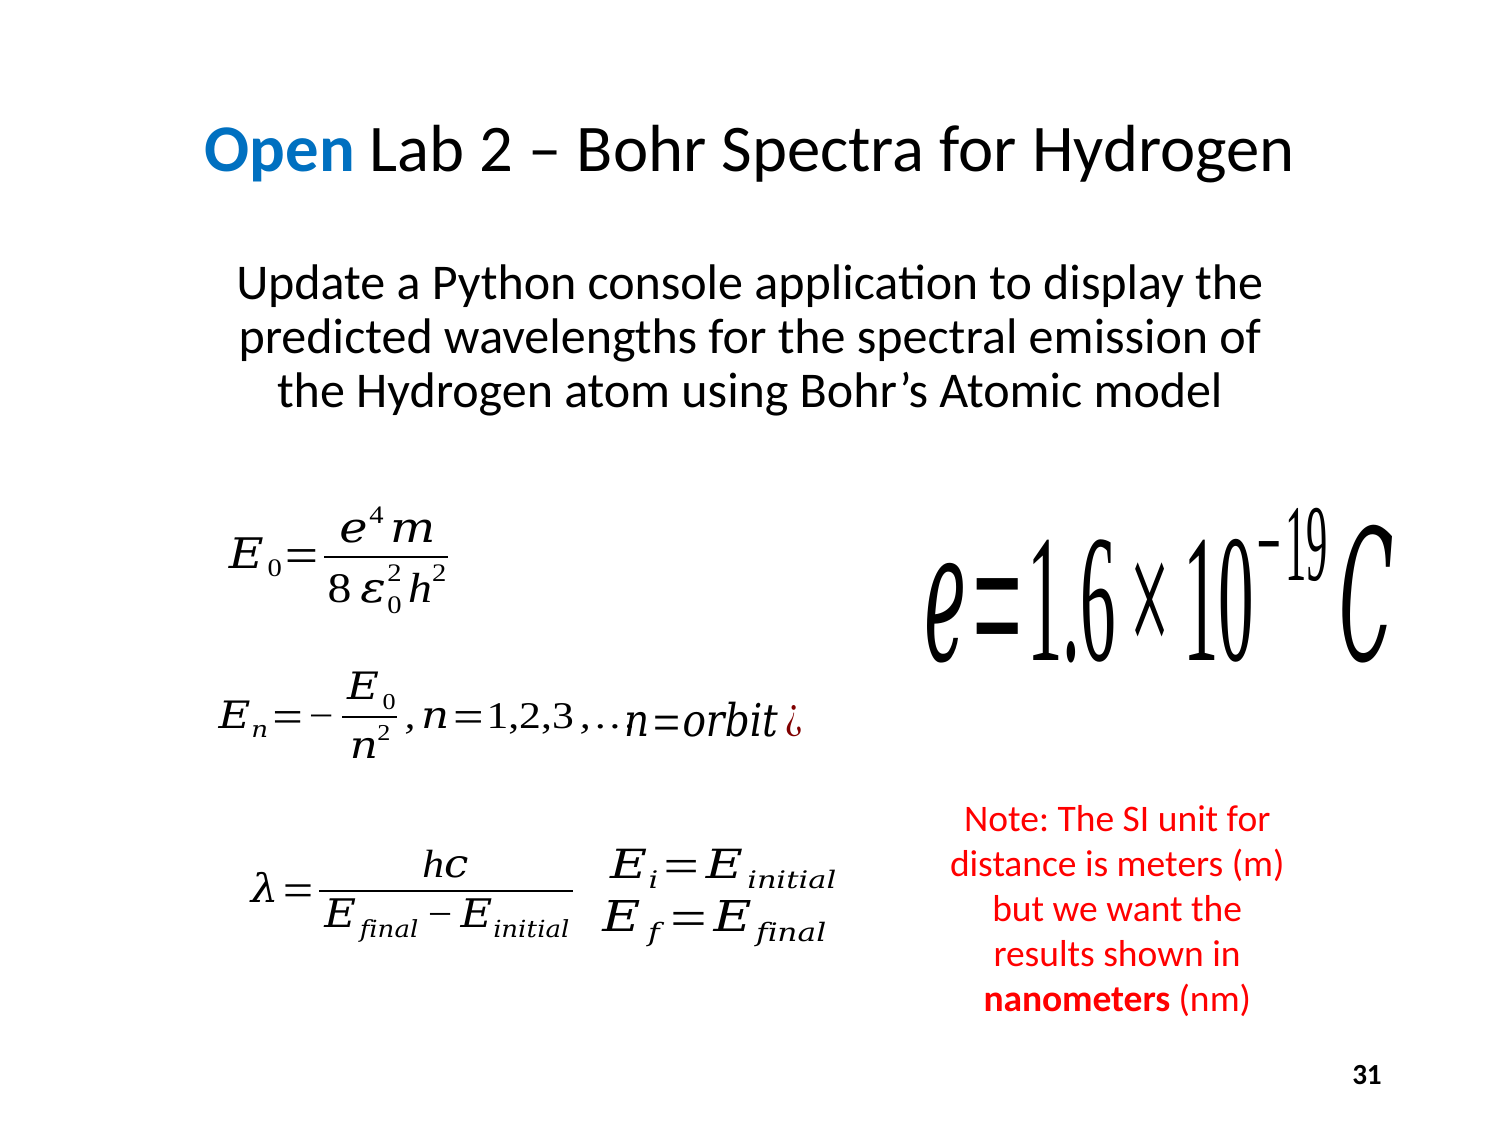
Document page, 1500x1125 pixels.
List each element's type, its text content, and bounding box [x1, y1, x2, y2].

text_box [599, 843, 836, 948]
text_box Note: The SI unit for distance is meters (m) but we want the results shown in nanometers (nm) [924, 786, 1310, 1026]
slide_number 31 [1059, 1042, 1397, 1103]
title Open Lab 2 – Bohr Spectra for Hydrogen [103, 59, 1397, 241]
list Update a Python console application to display the predicted wavelengths for the spectral emission of the Hydrogen atom using Bohr’s Atomic model [212, 249, 1288, 472]
